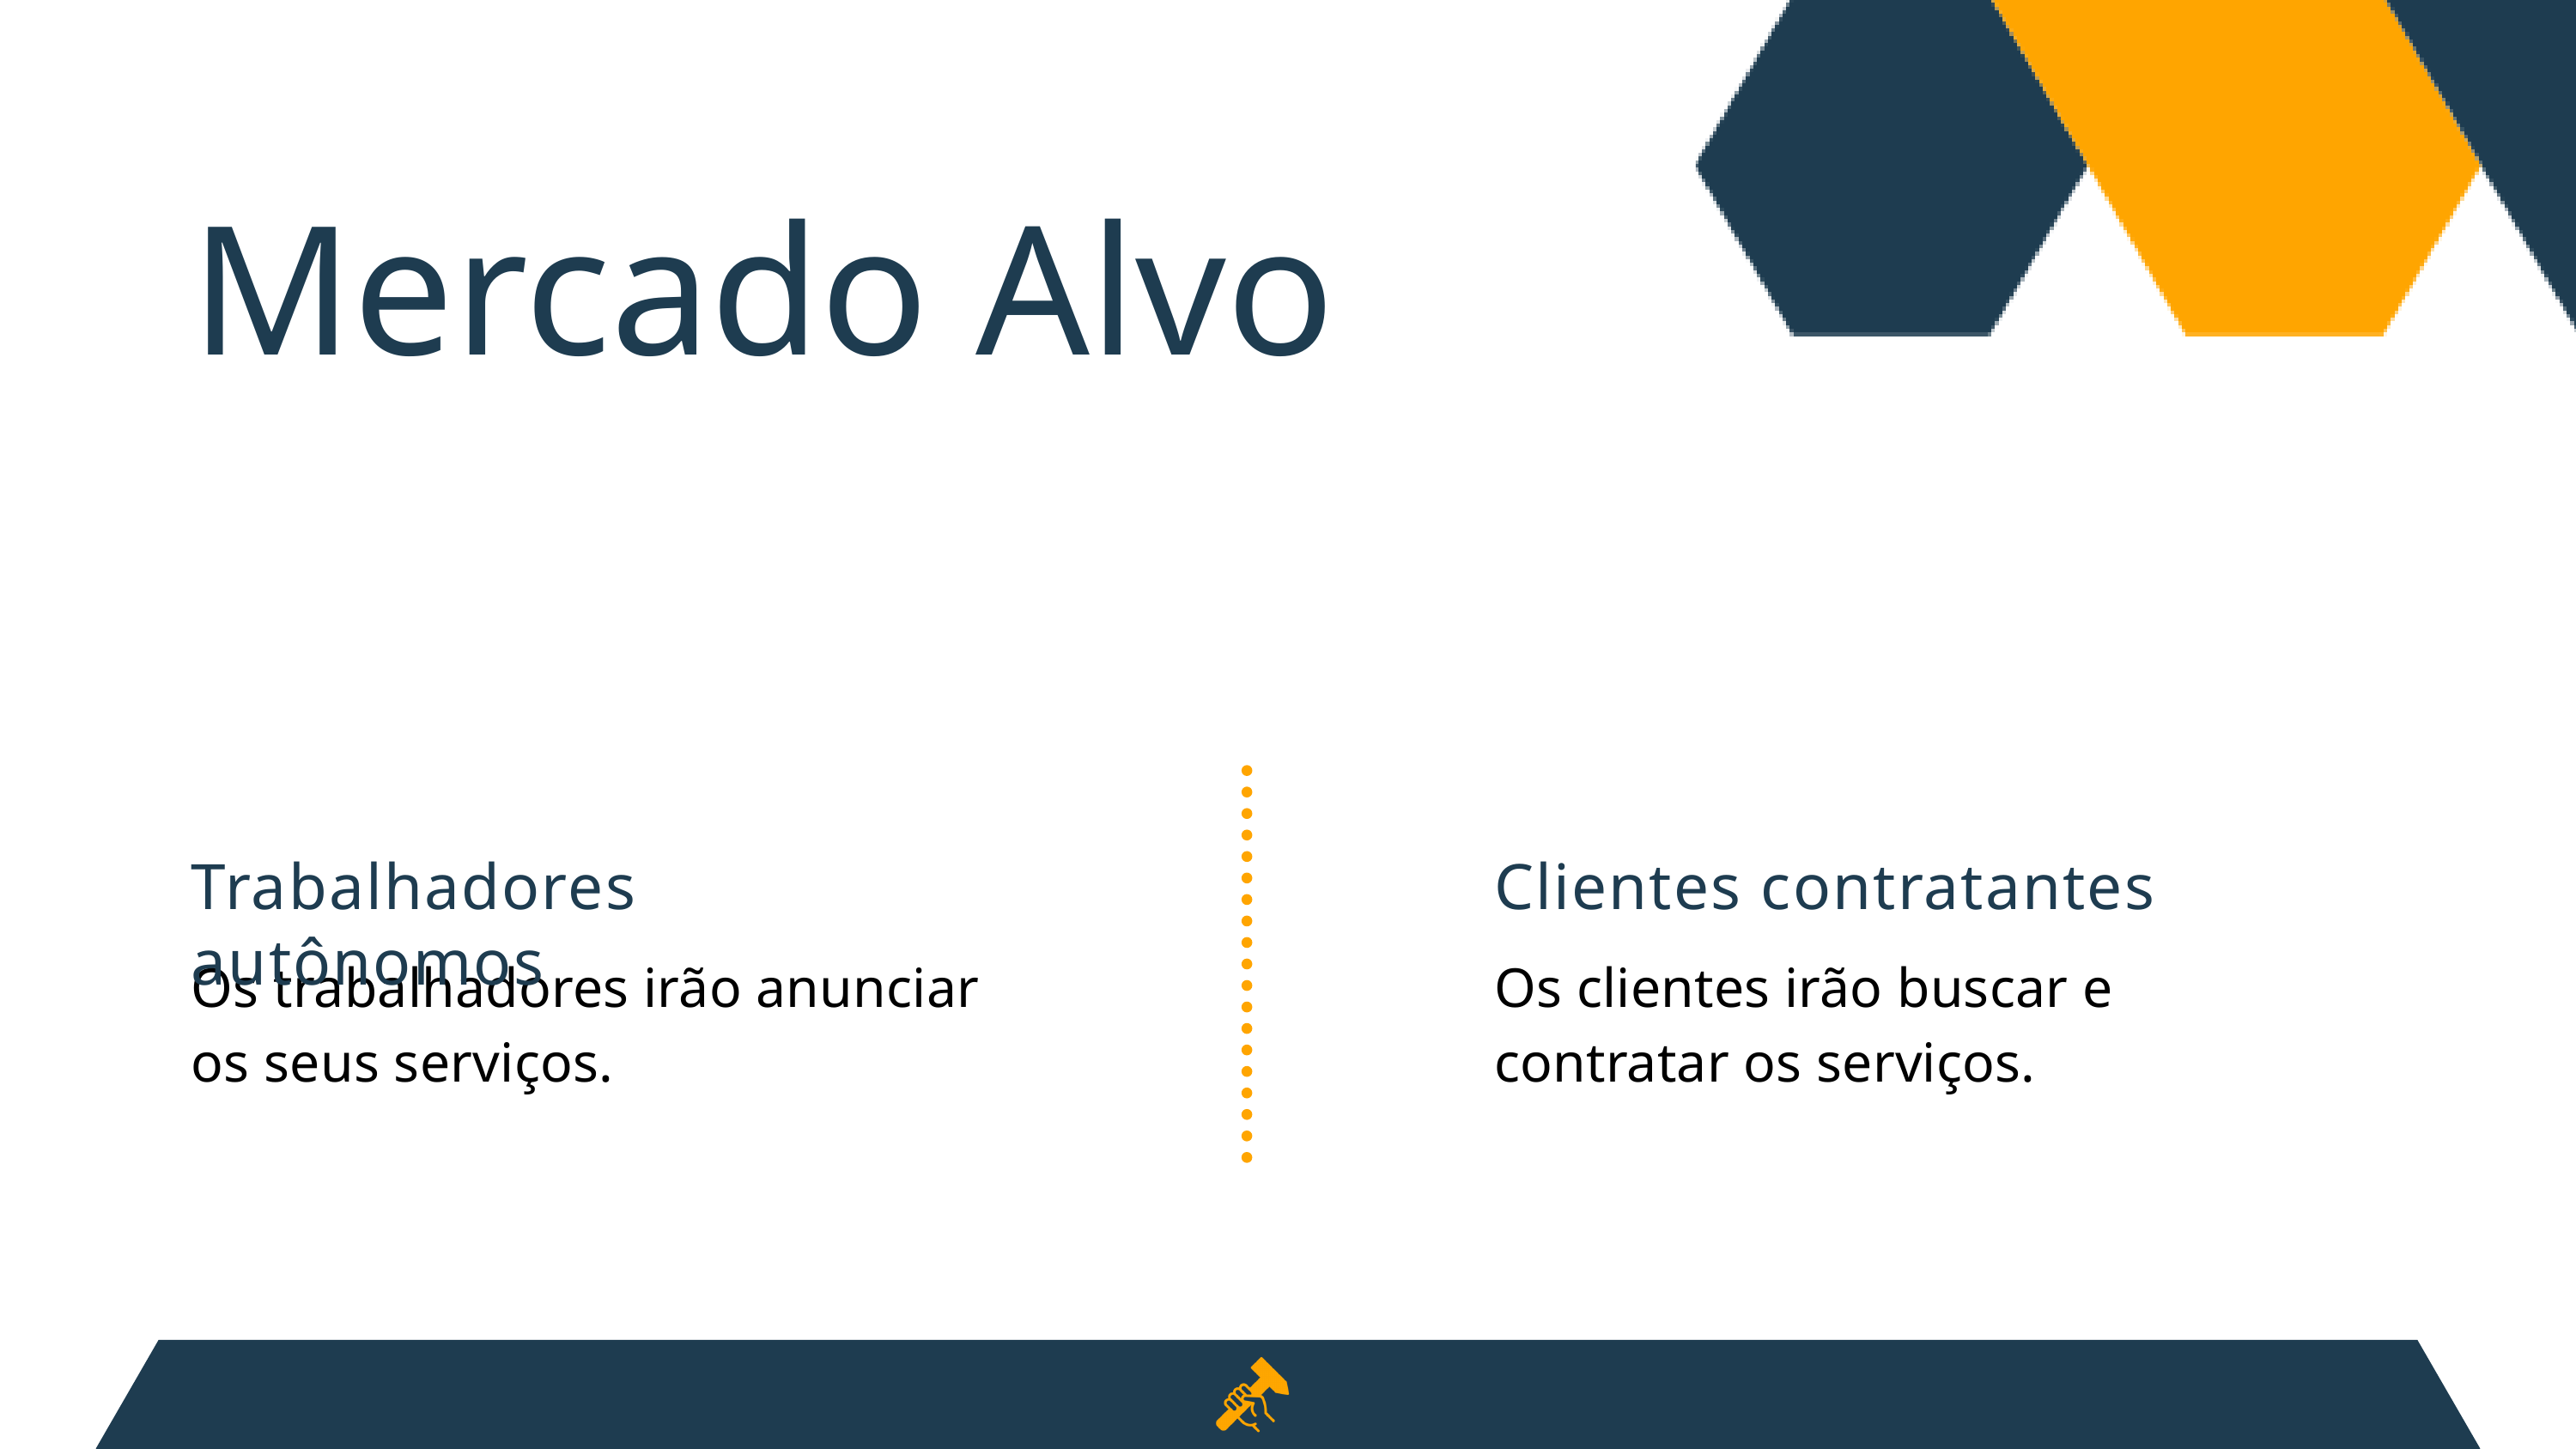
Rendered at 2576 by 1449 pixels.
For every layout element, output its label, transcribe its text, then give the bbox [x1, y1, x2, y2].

text_box [1695, 0, 2576, 337]
text_box Mercado Alvo [191, 194, 1522, 391]
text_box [1494, 847, 2303, 1090]
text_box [95, 1339, 2481, 1449]
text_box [191, 847, 999, 1090]
